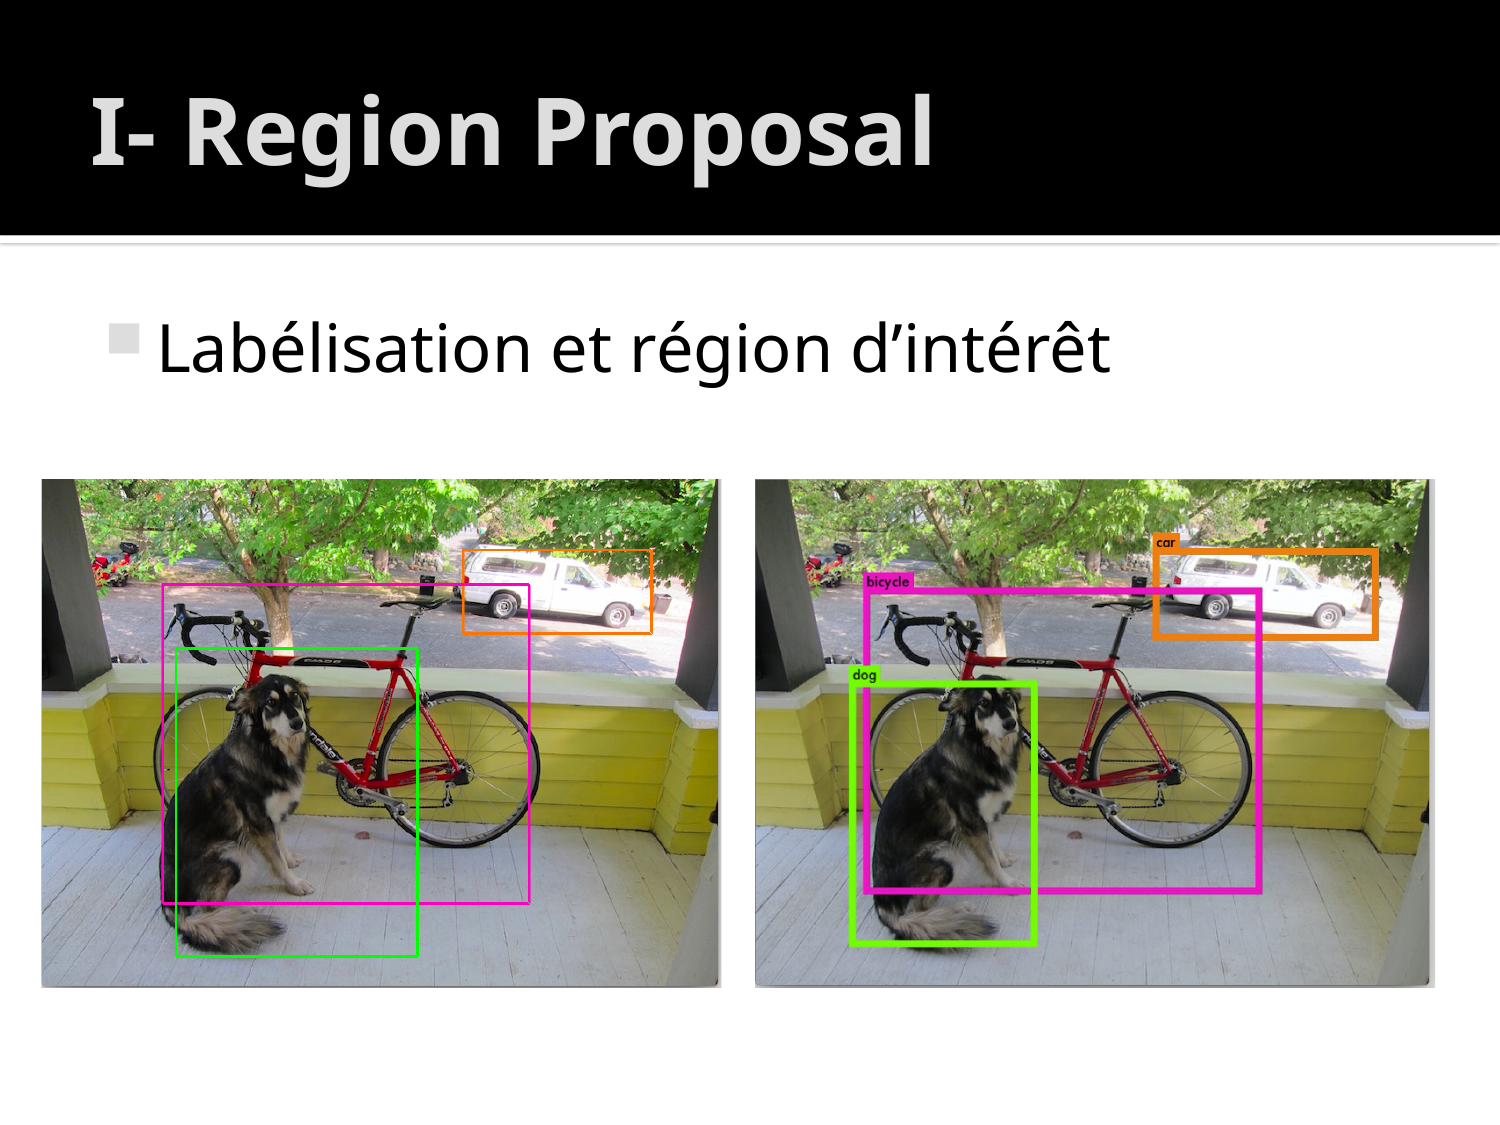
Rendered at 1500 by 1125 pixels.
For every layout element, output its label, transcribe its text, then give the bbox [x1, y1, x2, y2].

title I- Region Proposal [75, 25, 1425, 231]
picture [754, 479, 1436, 988]
list Labélisation et région d’intérêt [75, 291, 1425, 1050]
picture [41, 479, 722, 988]
